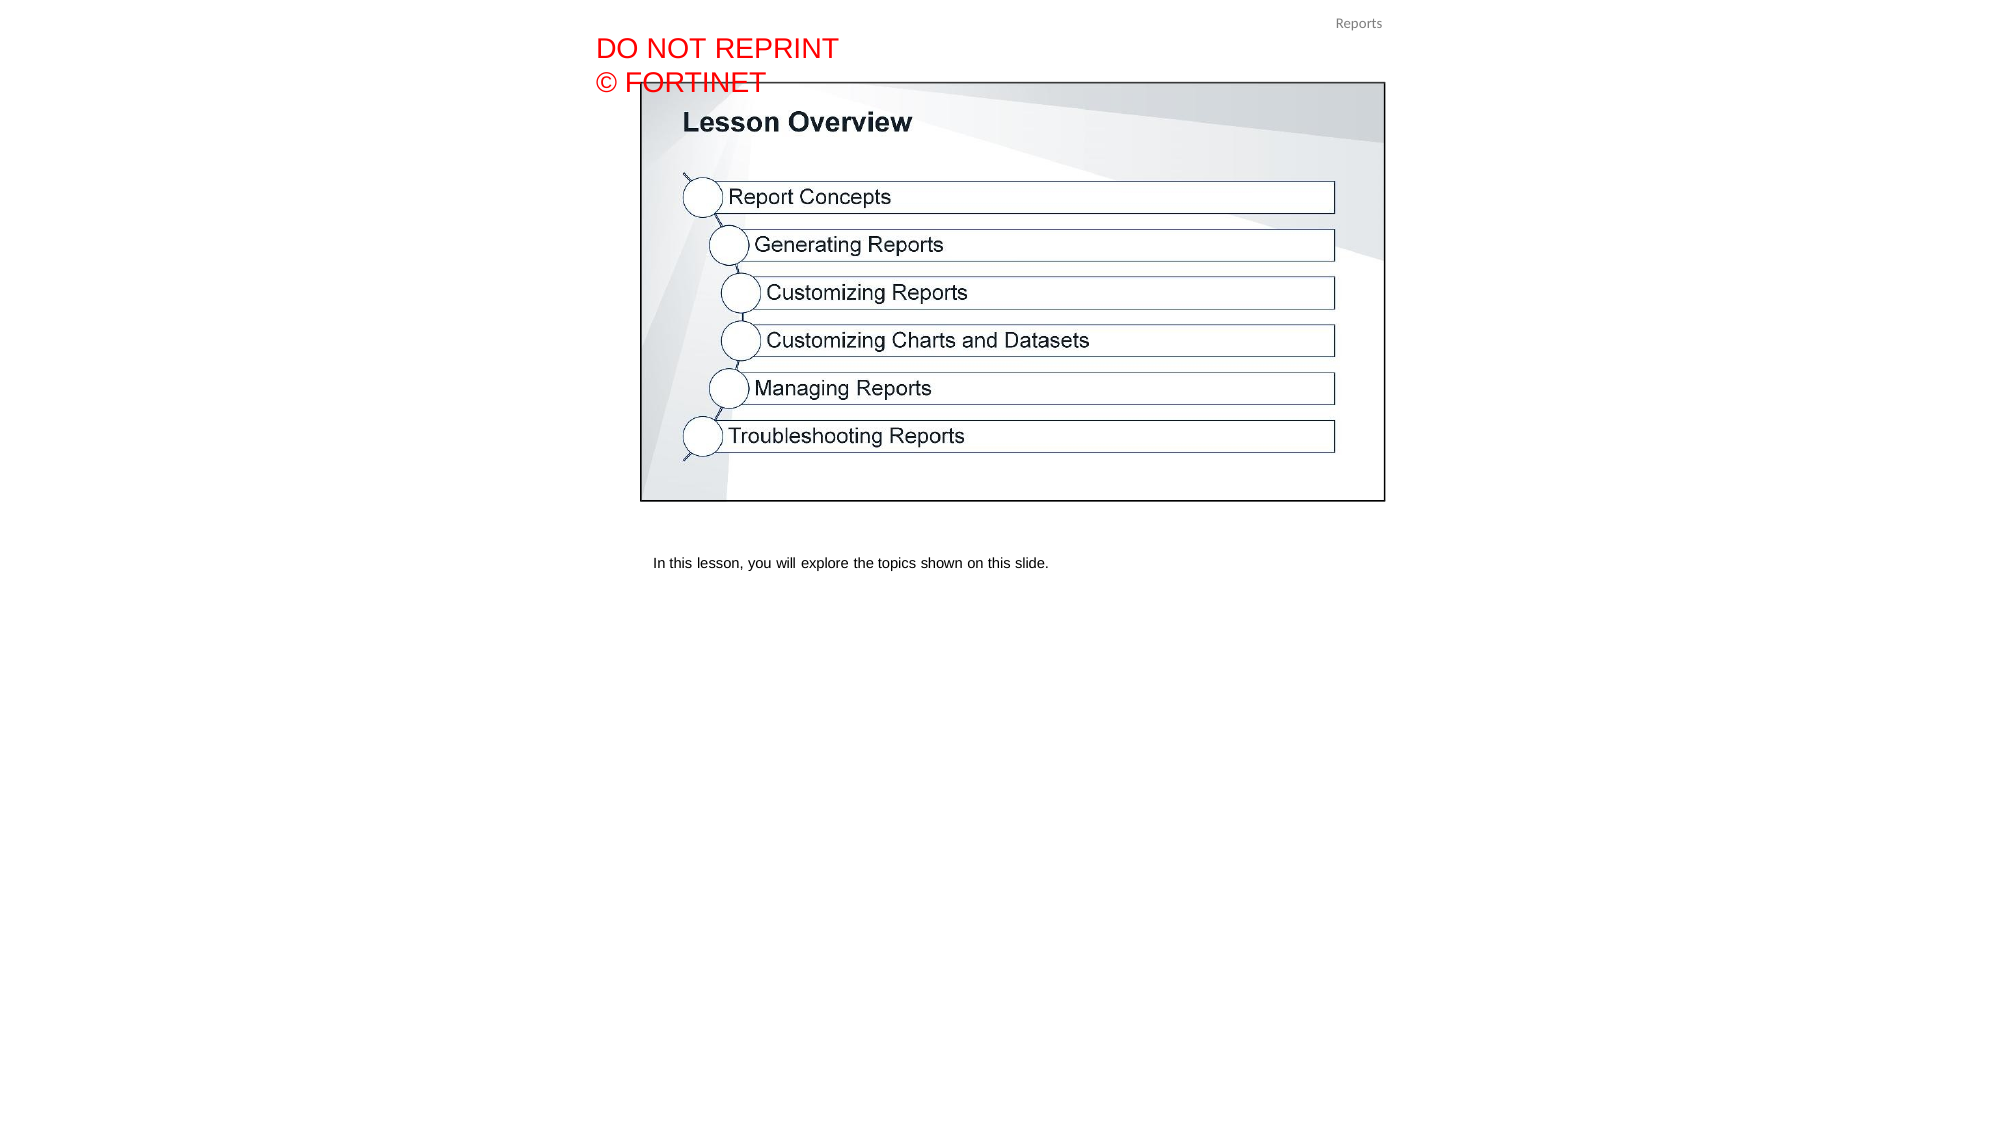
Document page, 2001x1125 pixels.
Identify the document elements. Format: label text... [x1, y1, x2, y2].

text_box Reports [1334, 11, 1385, 32]
text_box In this lesson, you will explore the topics shown on this slide. [651, 552, 1051, 572]
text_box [640, 81, 1386, 502]
text_box DO NOT REPRINT © FORTINET [594, 28, 841, 98]
